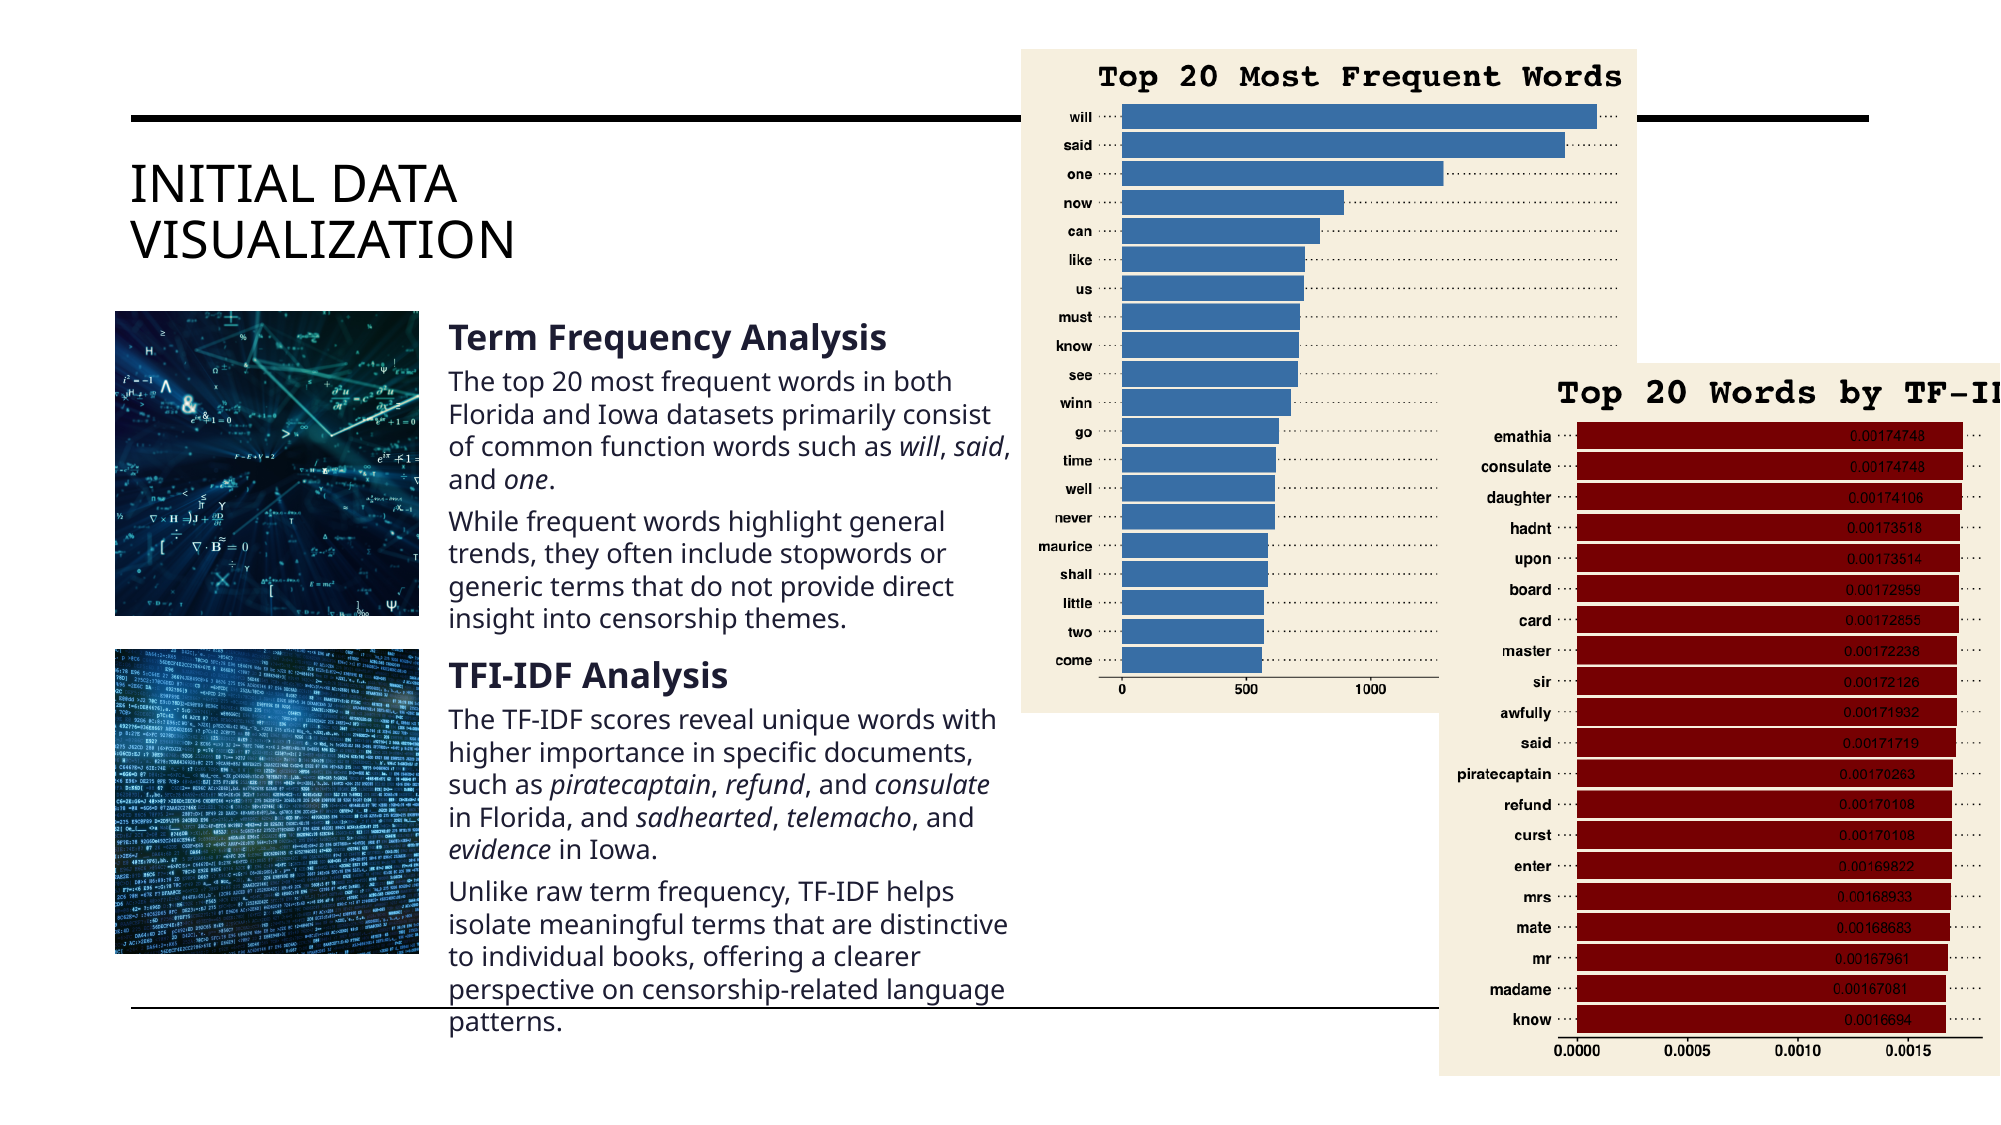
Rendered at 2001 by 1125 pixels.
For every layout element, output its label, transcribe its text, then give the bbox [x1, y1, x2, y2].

picture [1021, 49, 2000, 1076]
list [115, 311, 1022, 975]
title Initial data visualization [115, 150, 576, 311]
